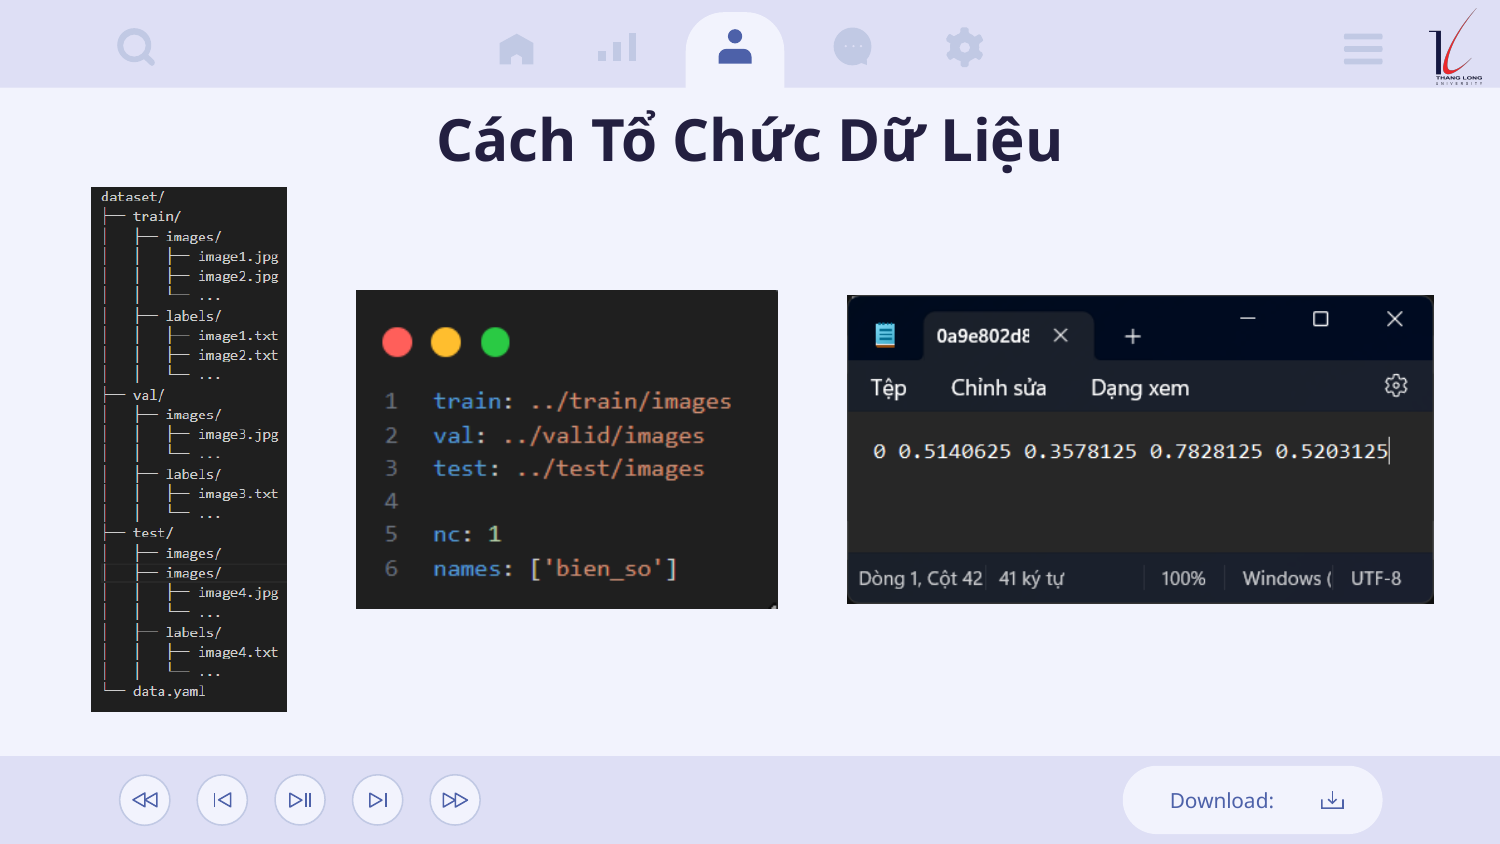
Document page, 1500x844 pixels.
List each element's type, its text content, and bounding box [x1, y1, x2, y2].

picture [847, 295, 1434, 604]
picture [1429, 8, 1482, 85]
picture [356, 289, 778, 610]
title Cách Tổ Chức Dữ Liệu [211, 87, 1289, 178]
picture [90, 187, 287, 712]
